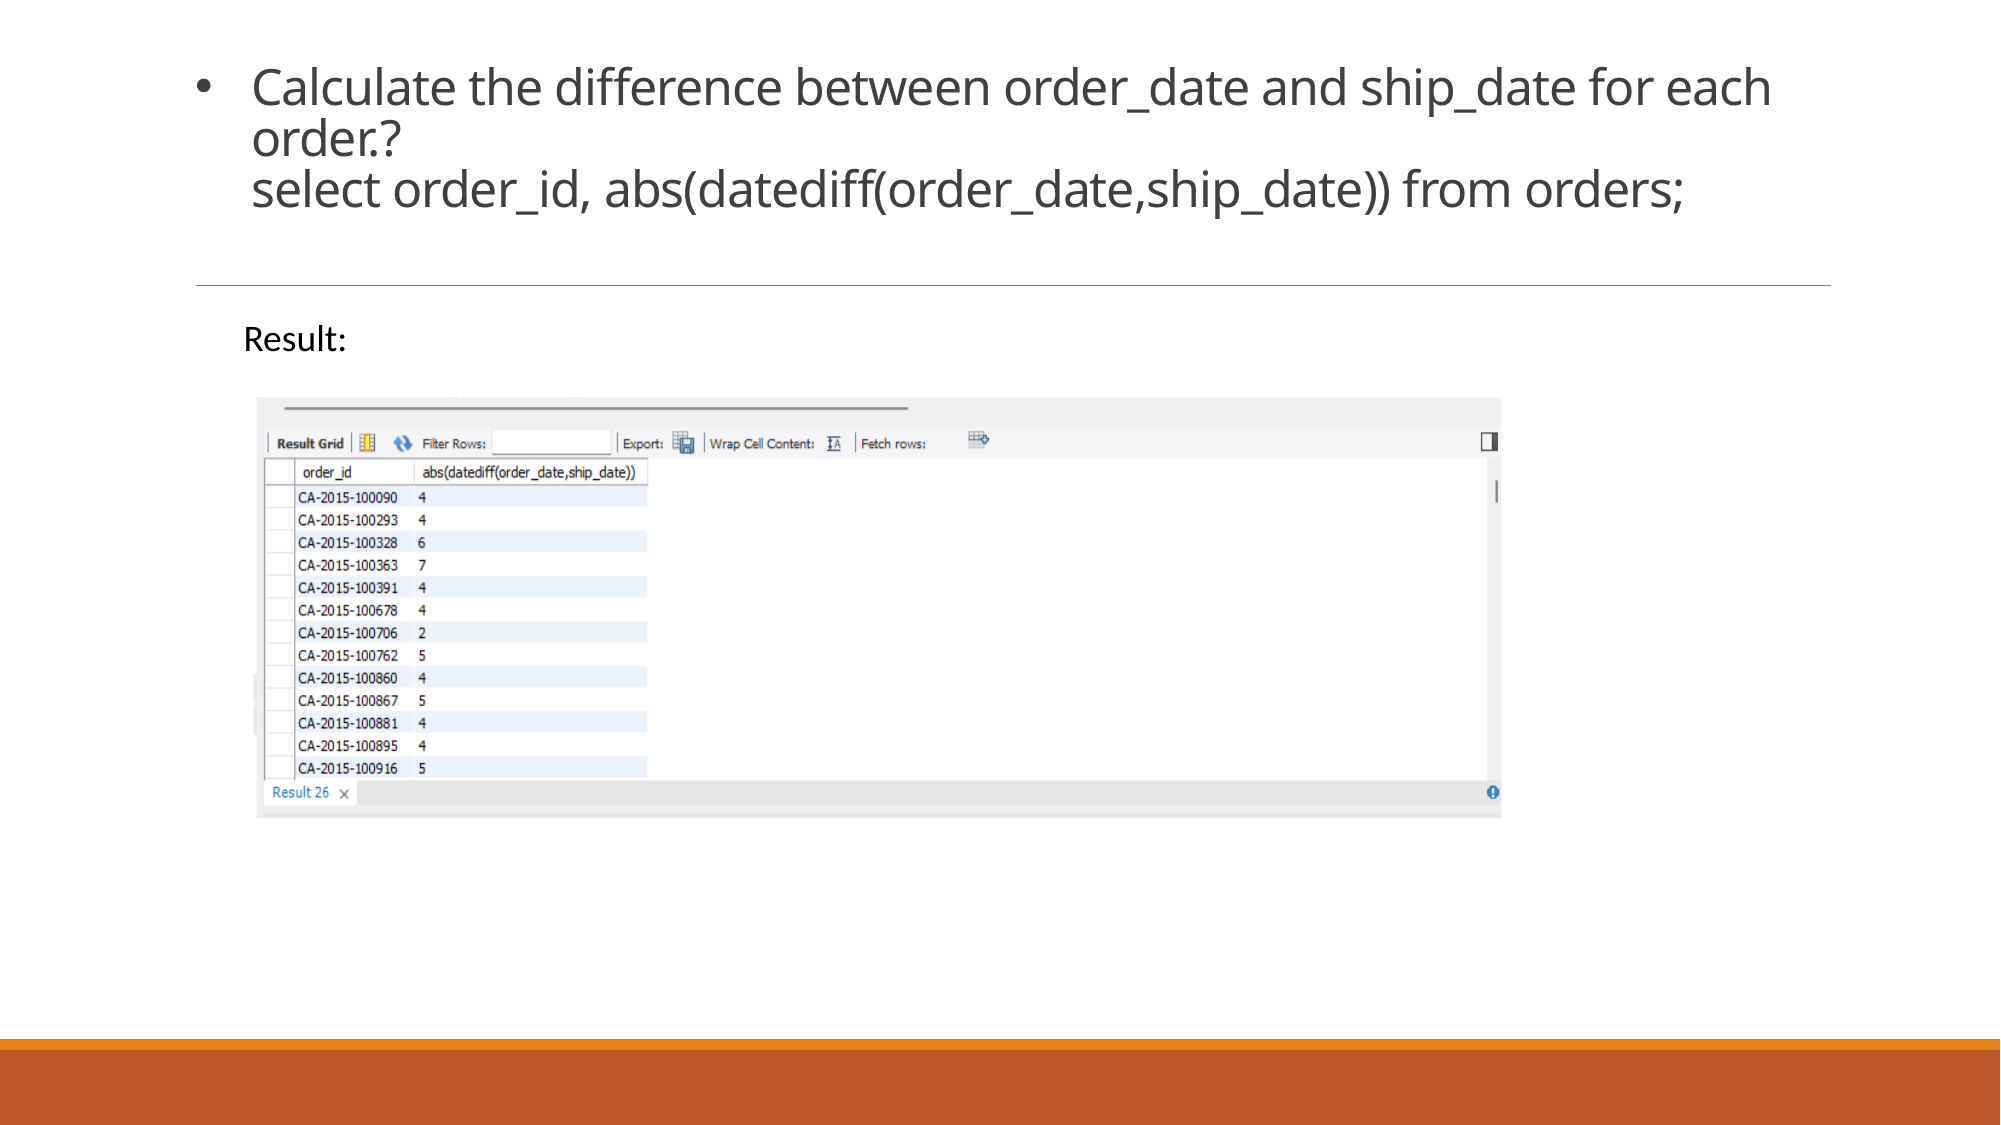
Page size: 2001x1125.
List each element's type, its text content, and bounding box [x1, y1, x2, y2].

text_box Result: [228, 306, 605, 366]
title Calculate the difference between order_date and ship_date for each order.? select order_id, abs(datediff(order_date,ship_date)) from orders; [180, 47, 1830, 285]
picture [252, 397, 1502, 819]
